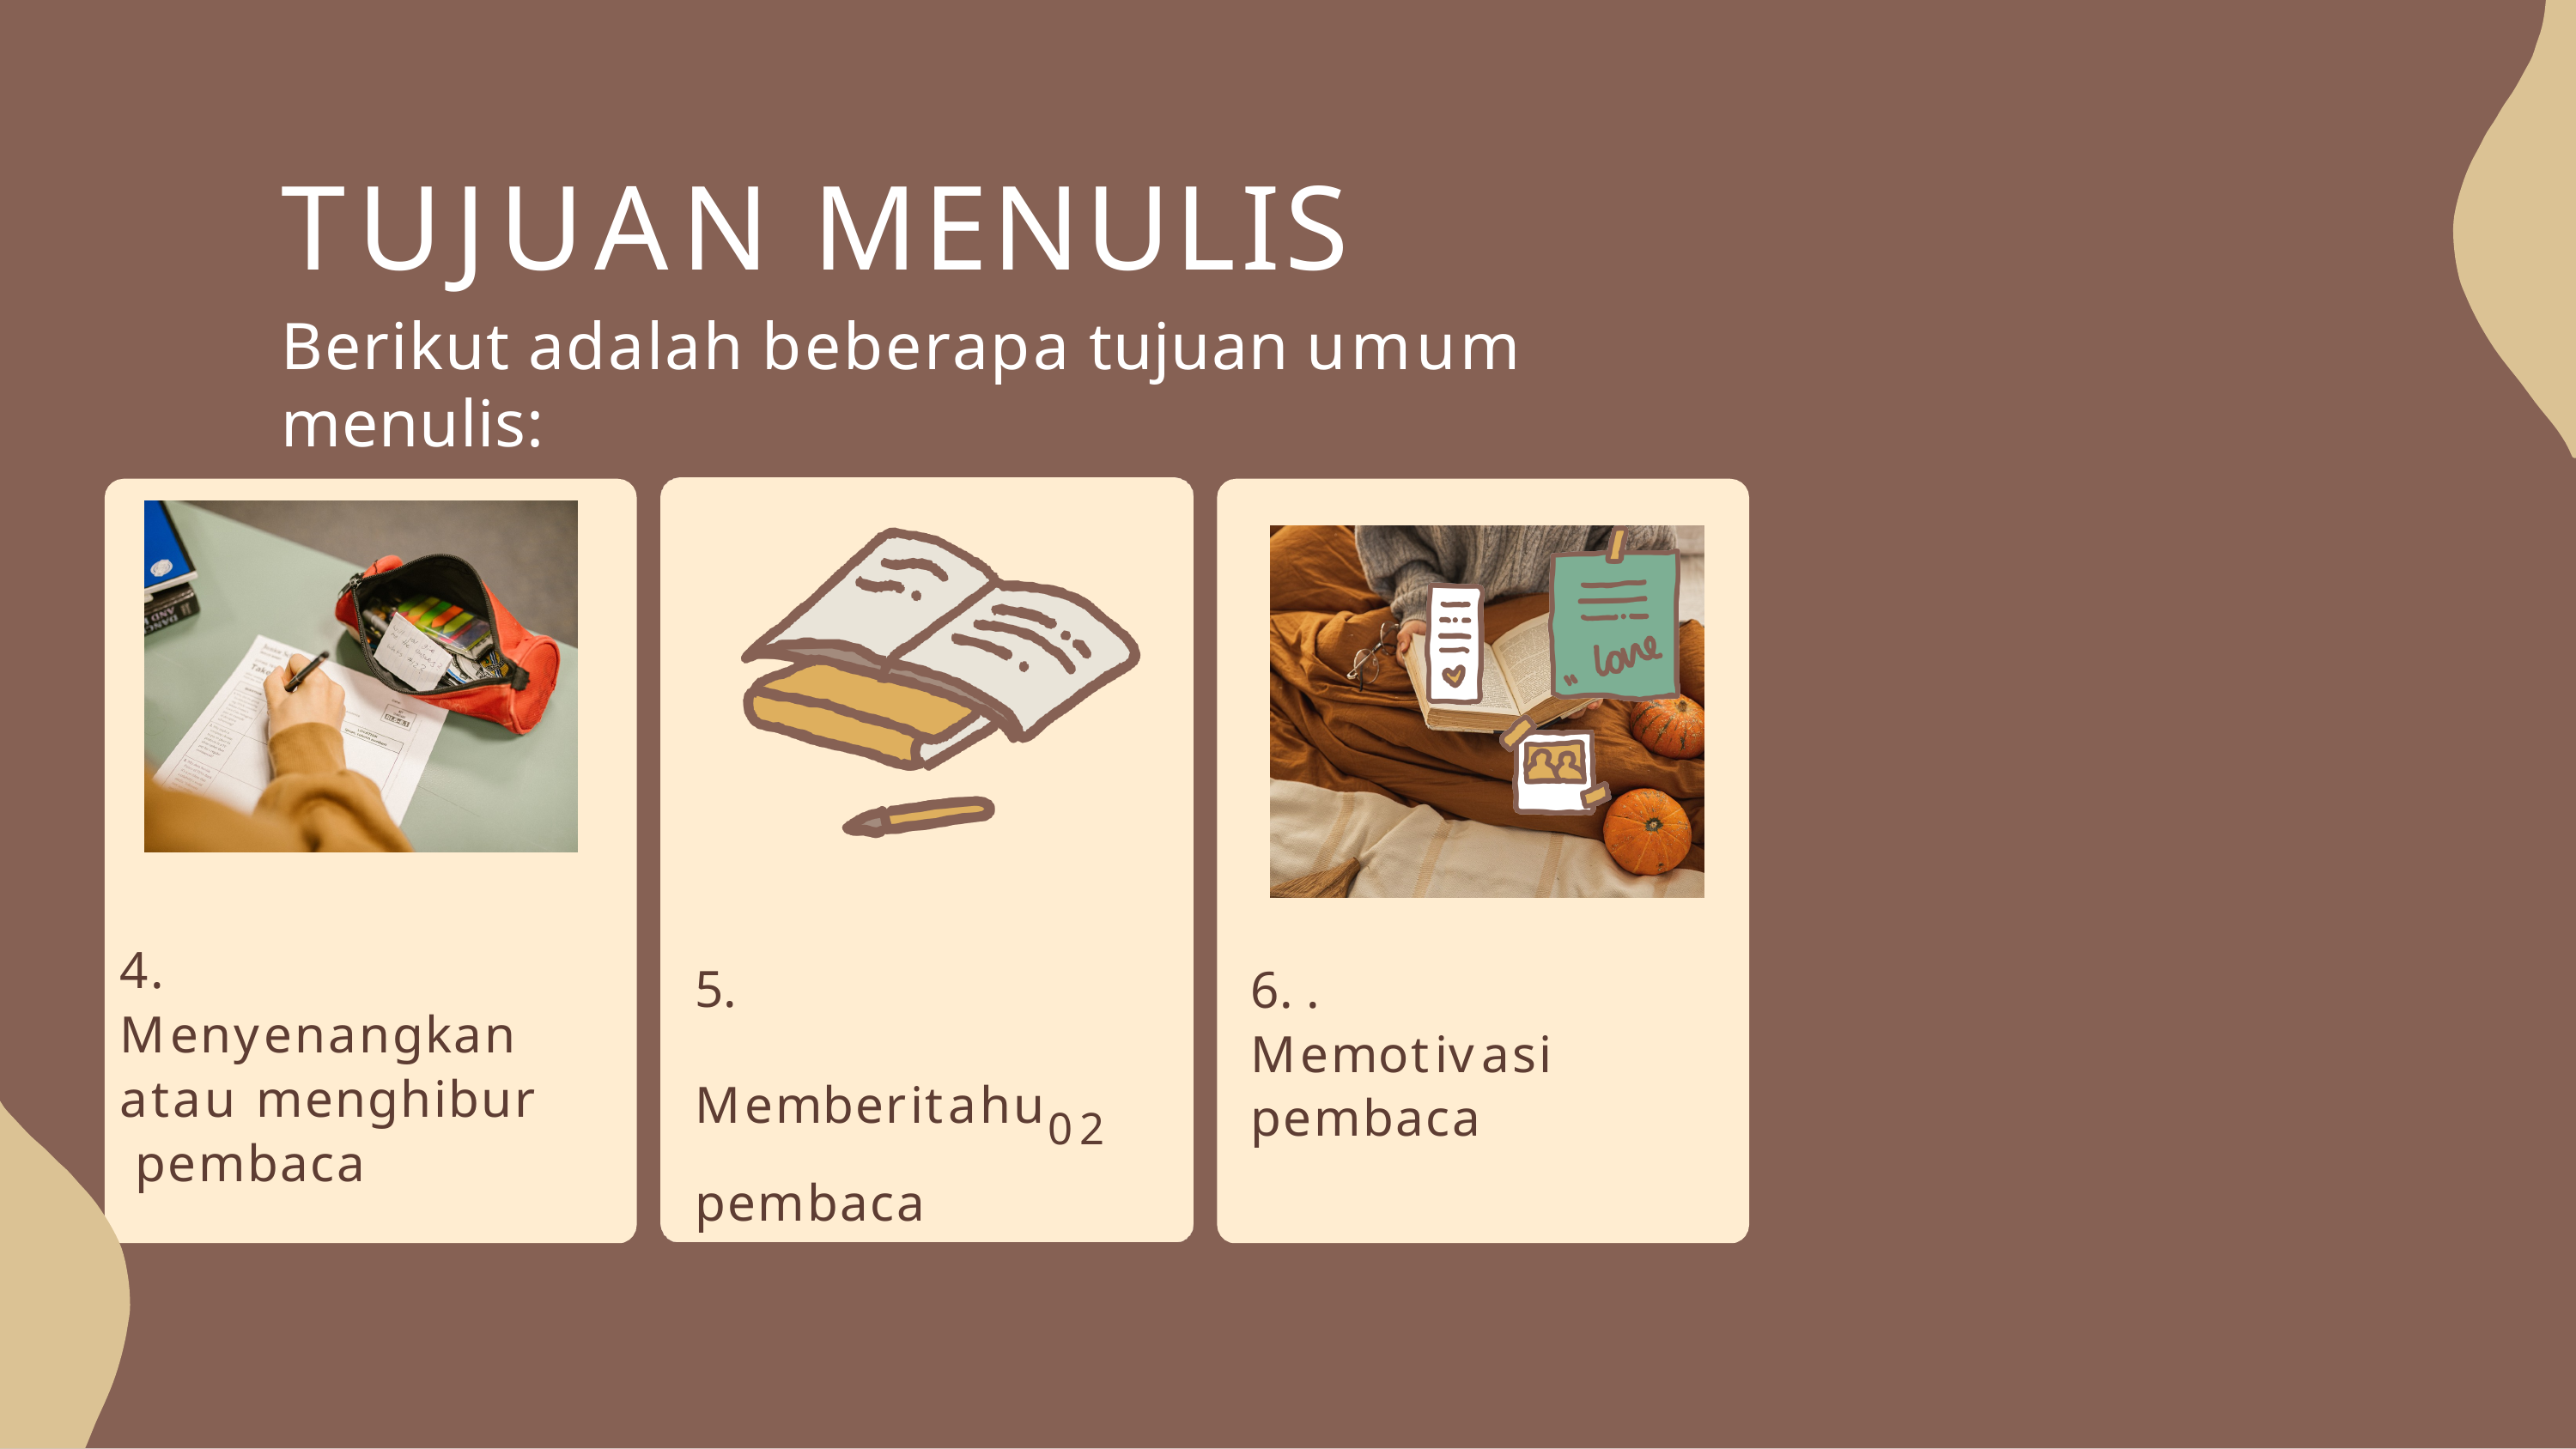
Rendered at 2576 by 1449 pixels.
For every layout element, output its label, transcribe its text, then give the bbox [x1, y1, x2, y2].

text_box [1217, 478, 1750, 1244]
text_box [2452, 0, 2576, 458]
picture [660, 477, 1194, 1243]
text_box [0, 478, 637, 1449]
picture [1425, 525, 1680, 815]
title TUJUAN MENULIS Berikut adalah beberapa tujuan umum menulis: [279, 129, 1729, 460]
